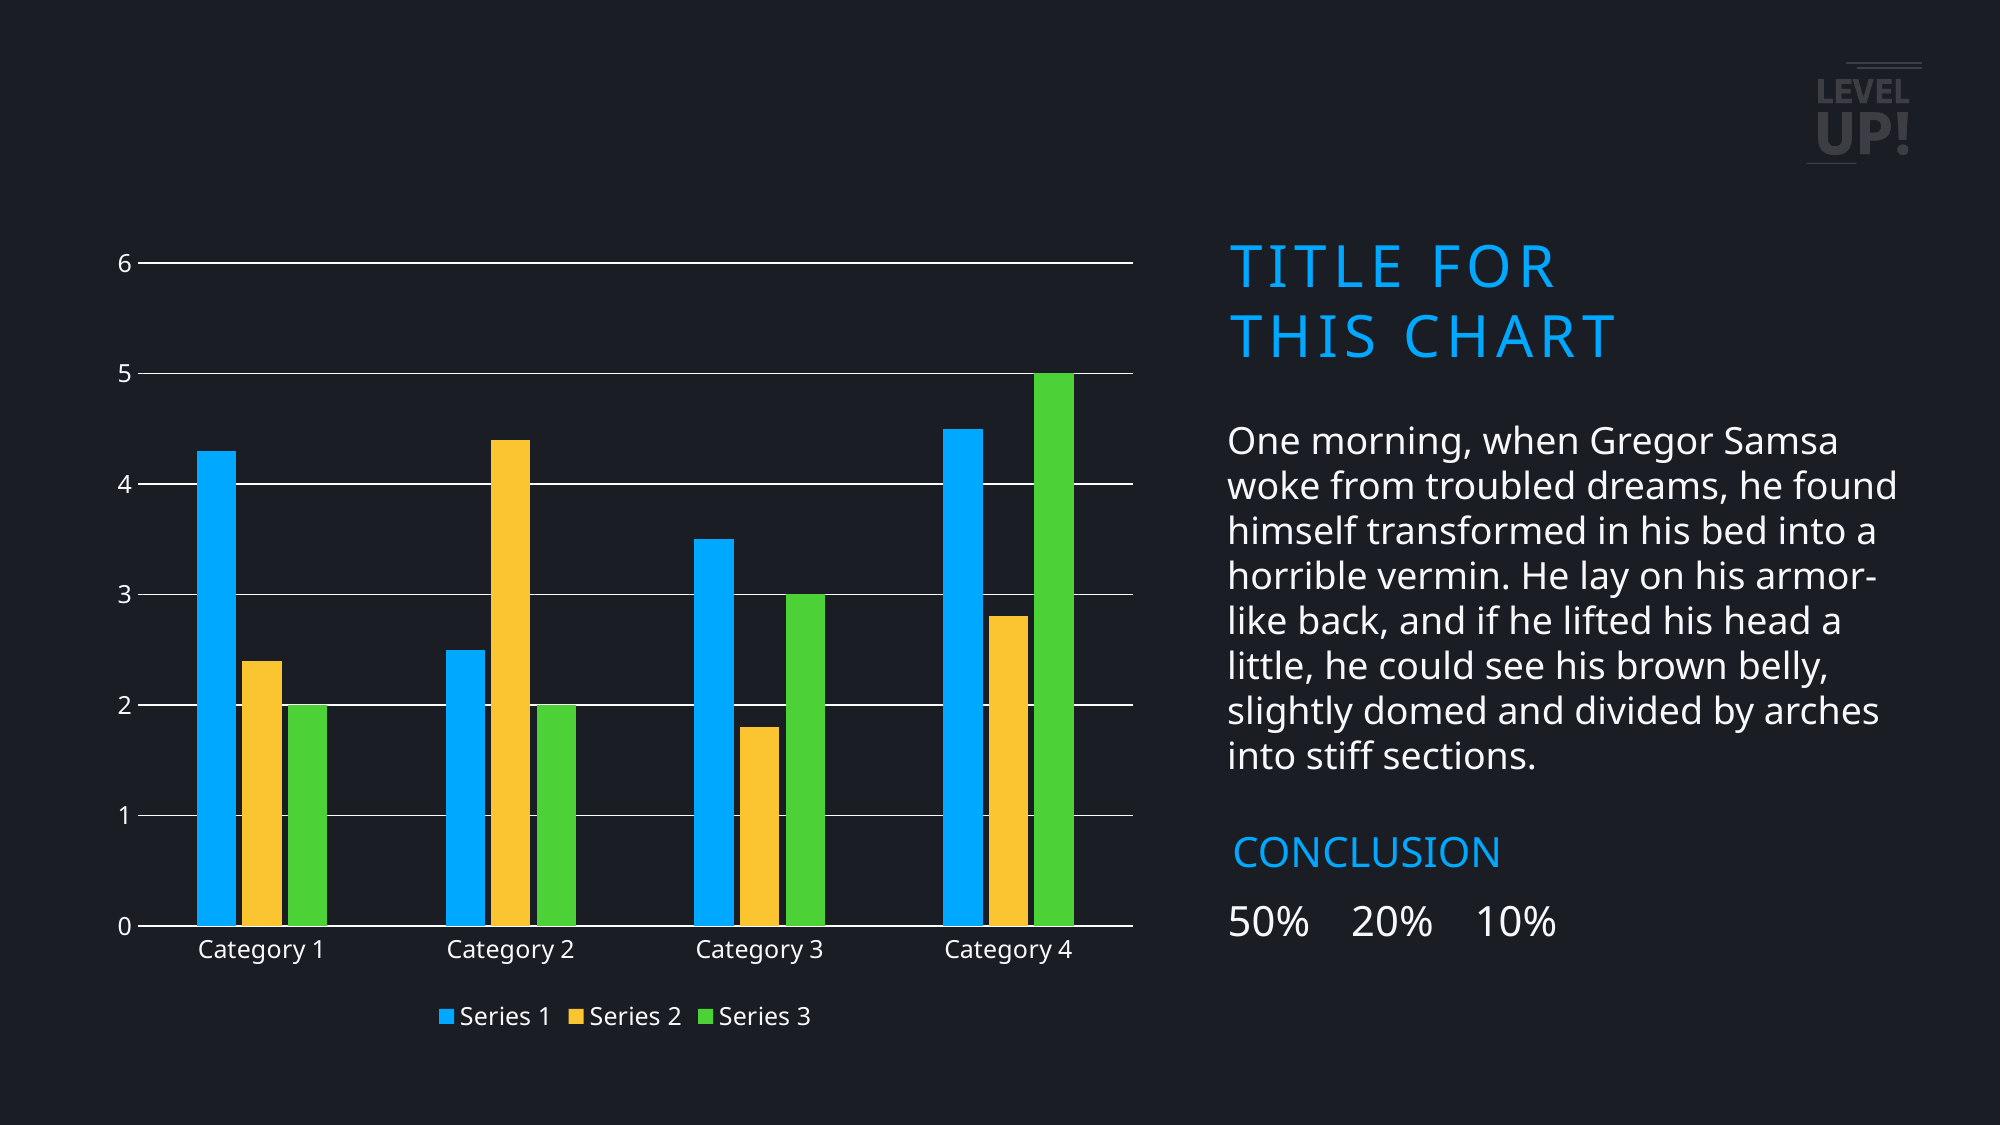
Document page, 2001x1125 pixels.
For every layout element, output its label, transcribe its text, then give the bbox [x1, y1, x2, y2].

text_box 50% [1227, 894, 1311, 945]
text_box One morning, when Gregor Samsa woke from troubled dreams, he found himself transformed in his bed into a horrible vermin. He lay on his armor-like back, and if he lifted his head a little, he could see his brown belly, slightly domed and divided by arches into stiff sections. [1227, 417, 1905, 778]
chart [96, 229, 1155, 1040]
text_box 20% [1351, 894, 1435, 945]
picture [1806, 62, 1923, 164]
text_box TITLE FOR THIS CHART [1230, 229, 1616, 370]
text_box CONCLUSION [1232, 825, 1503, 876]
text_box 10% [1474, 894, 1558, 945]
